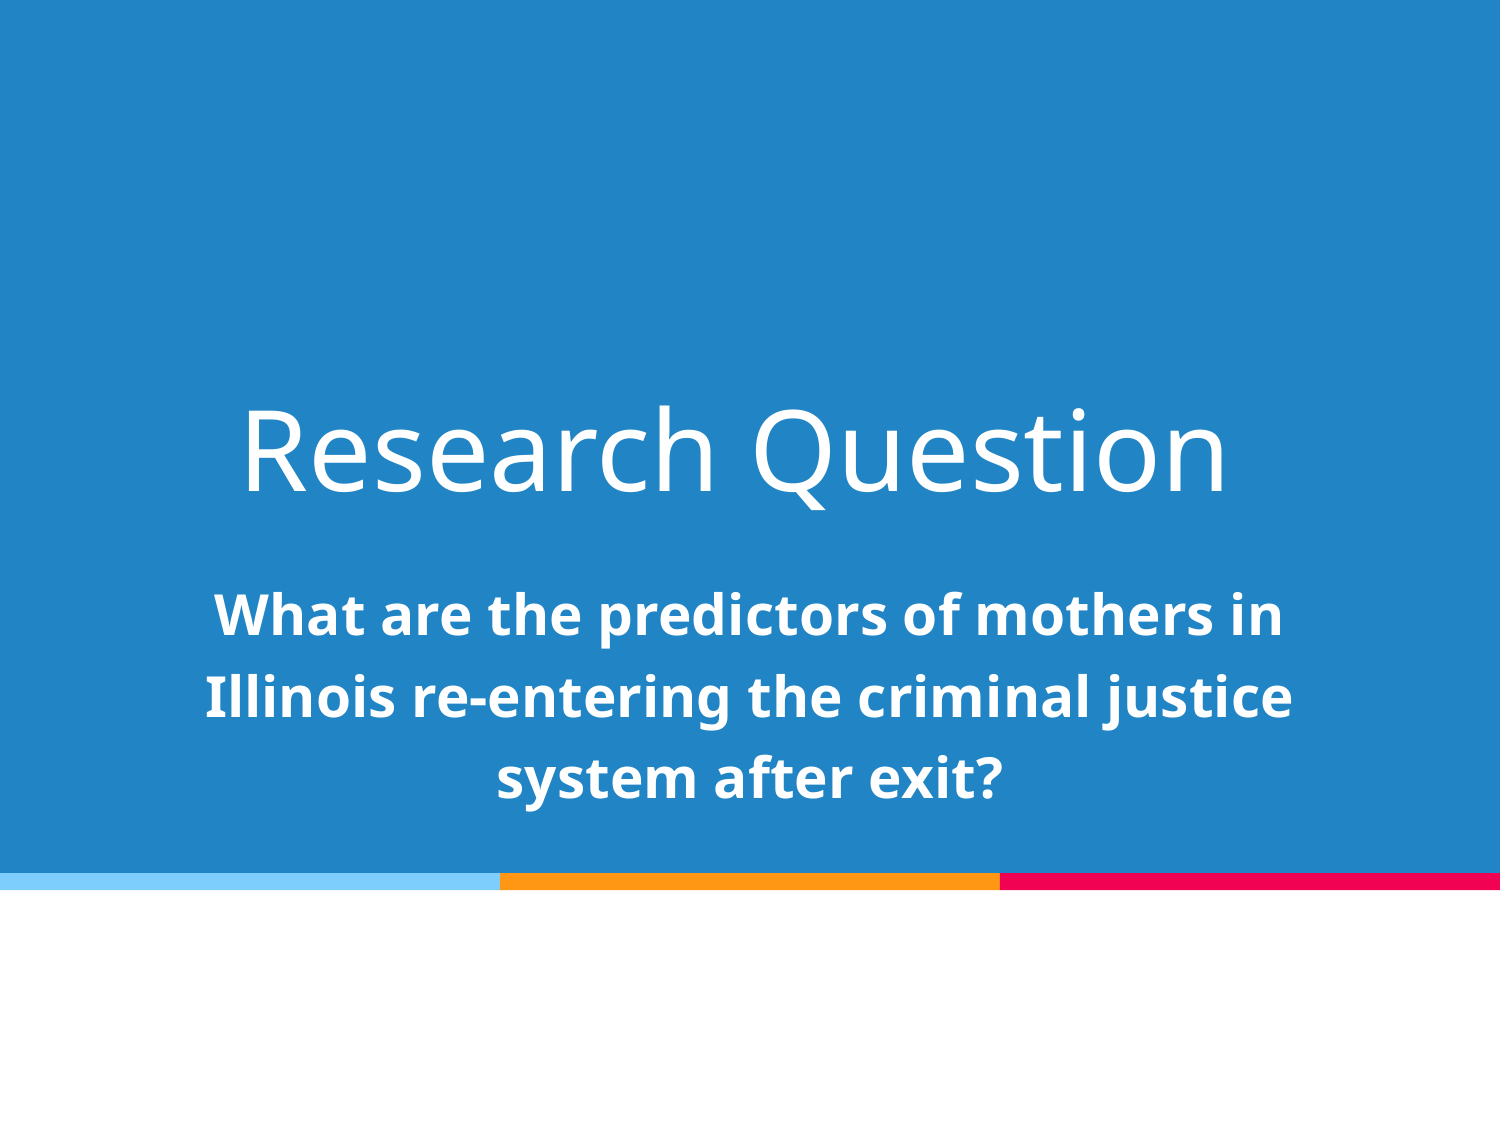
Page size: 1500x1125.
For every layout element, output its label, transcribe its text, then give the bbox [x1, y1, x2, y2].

title Research Question [112, 275, 1388, 529]
subtitle What are the predictors of mothers in Illinois re-entering the criminal justice system after exit? [112, 549, 1388, 825]
